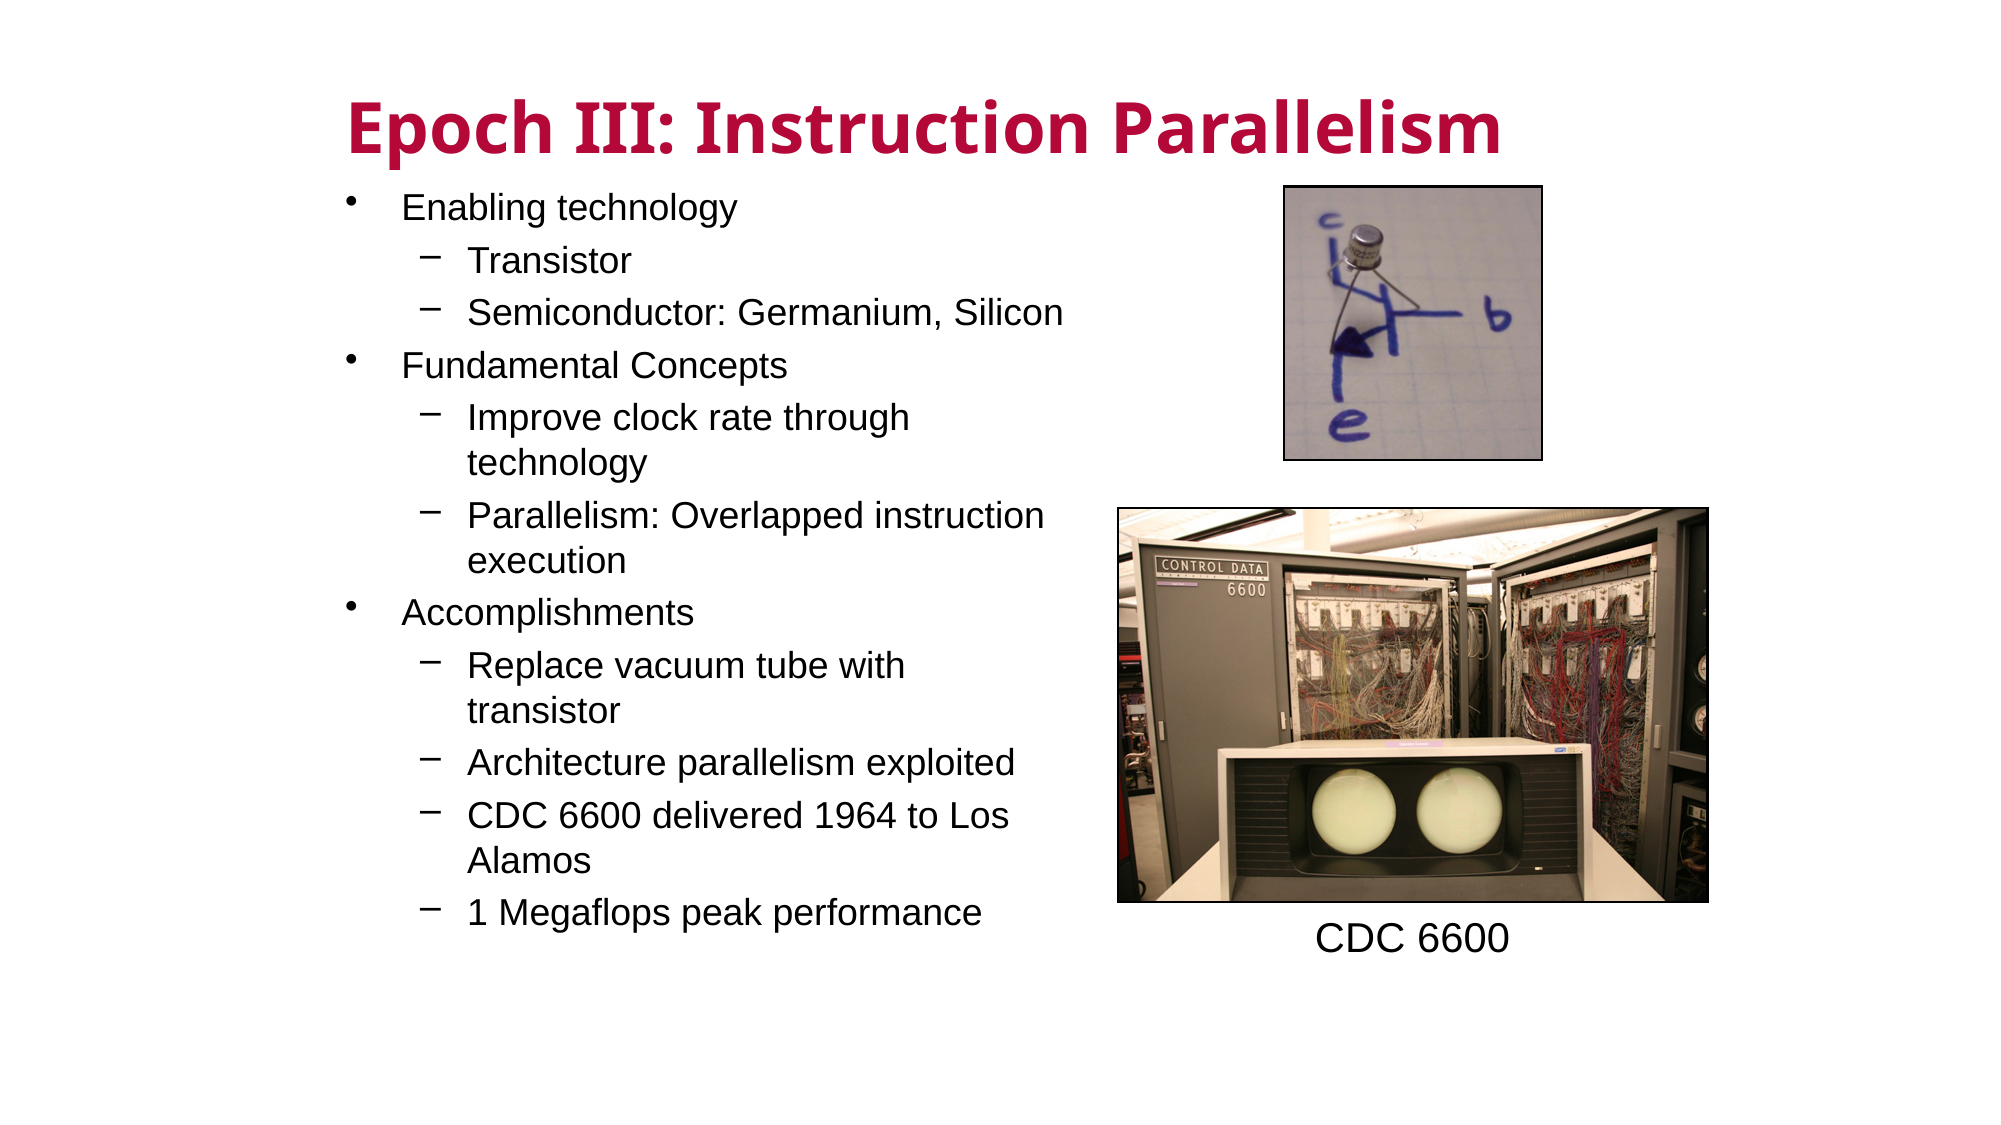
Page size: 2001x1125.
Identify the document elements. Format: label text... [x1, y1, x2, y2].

picture [1284, 187, 1541, 459]
text_box Epoch III: Instruction Parallelism [330, 75, 1676, 168]
picture [1118, 509, 1707, 901]
text_box CDC 6600 [1284, 903, 1541, 969]
text_box Enabling technology Transistor Semiconductor: Germanium, Silicon Fundamental Concepts Improve clock rate through technology Parallelism: Overlapped instruction execution Accomplishments Replace vacuum tube with transistor Architecture parallelism exploited CDC 6600 delivered 1964 to Los Alamos 1 Megaflops peak performance [330, 176, 1081, 1025]
